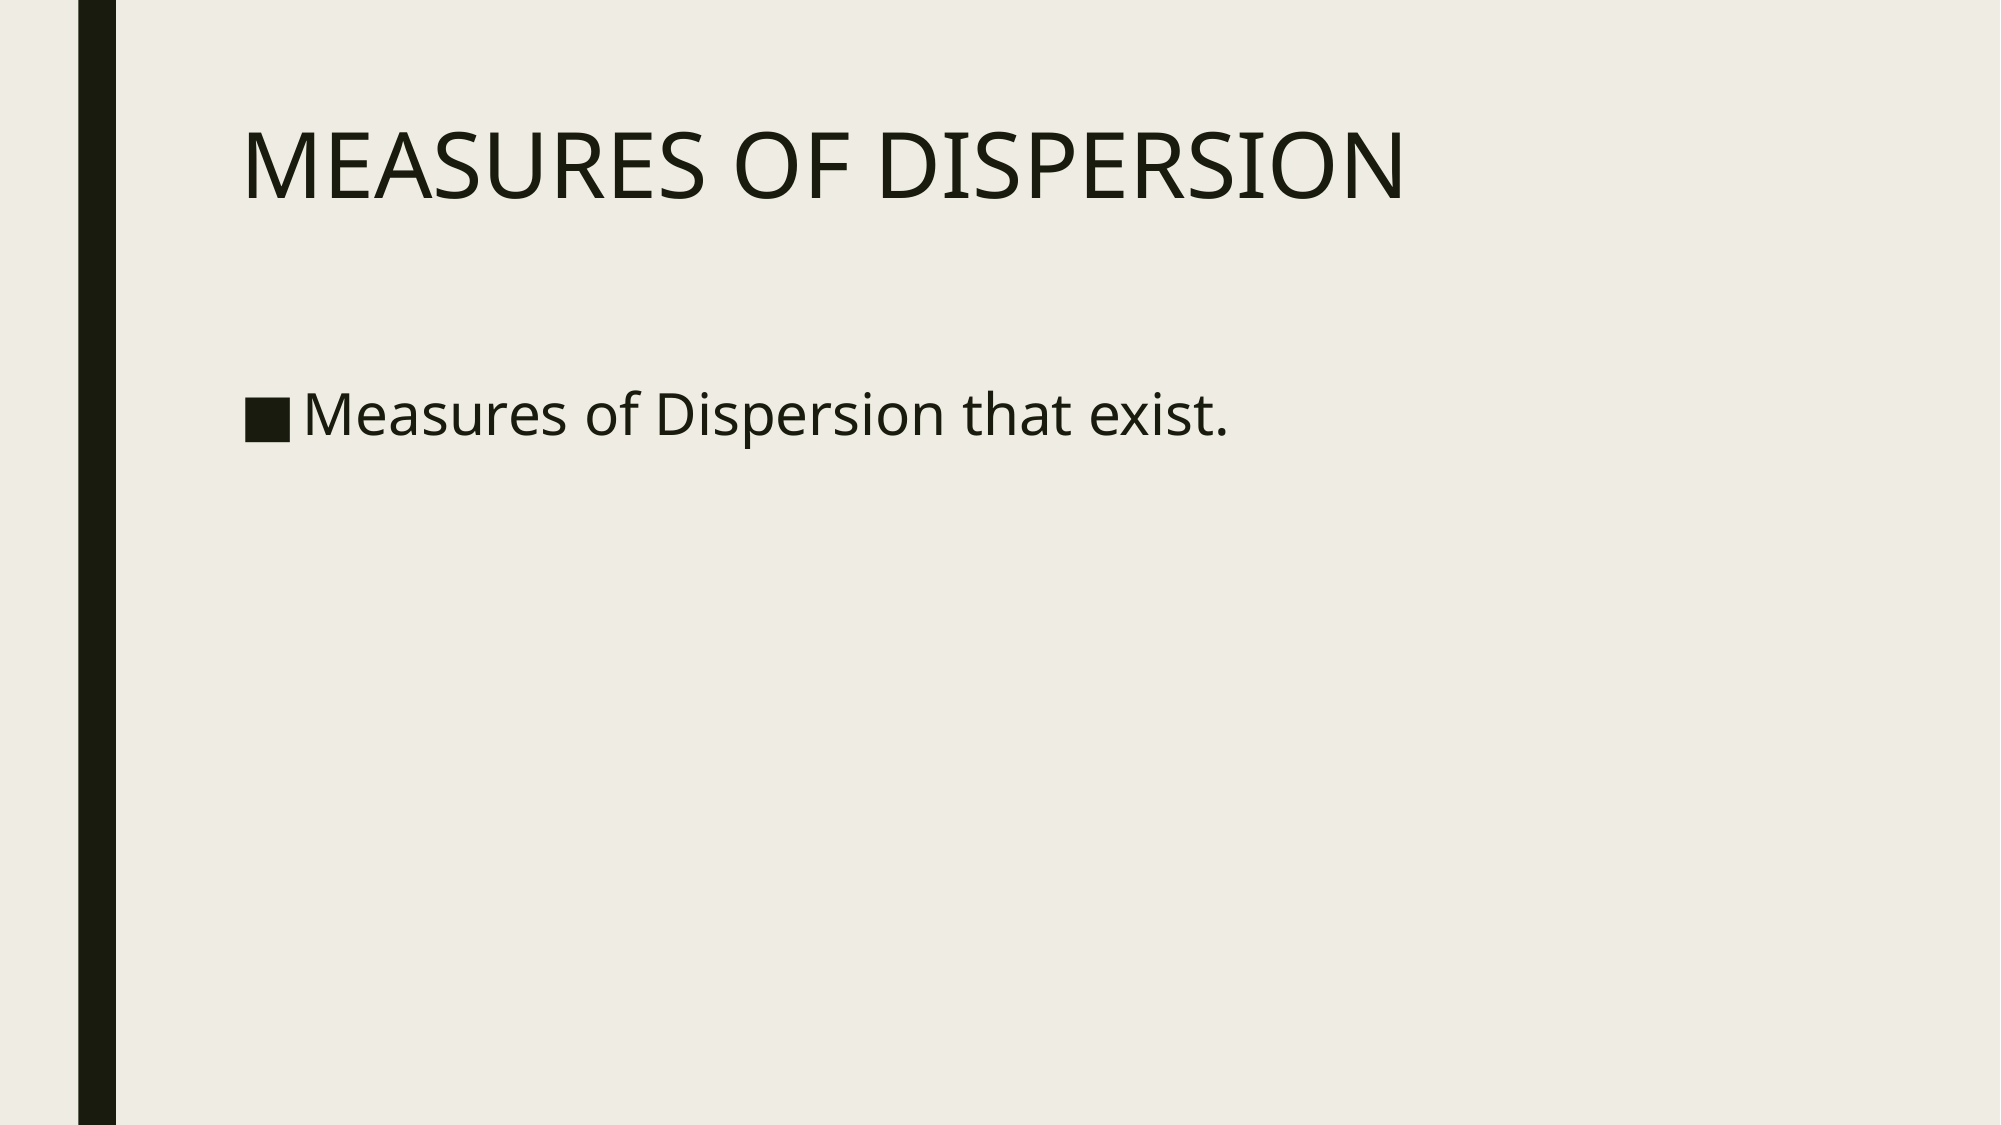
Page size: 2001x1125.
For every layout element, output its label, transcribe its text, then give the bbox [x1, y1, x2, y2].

list Measures of Dispersion that exist. [225, 375, 1800, 963]
title MEASURES OF DISPERSION [225, 112, 1800, 357]
